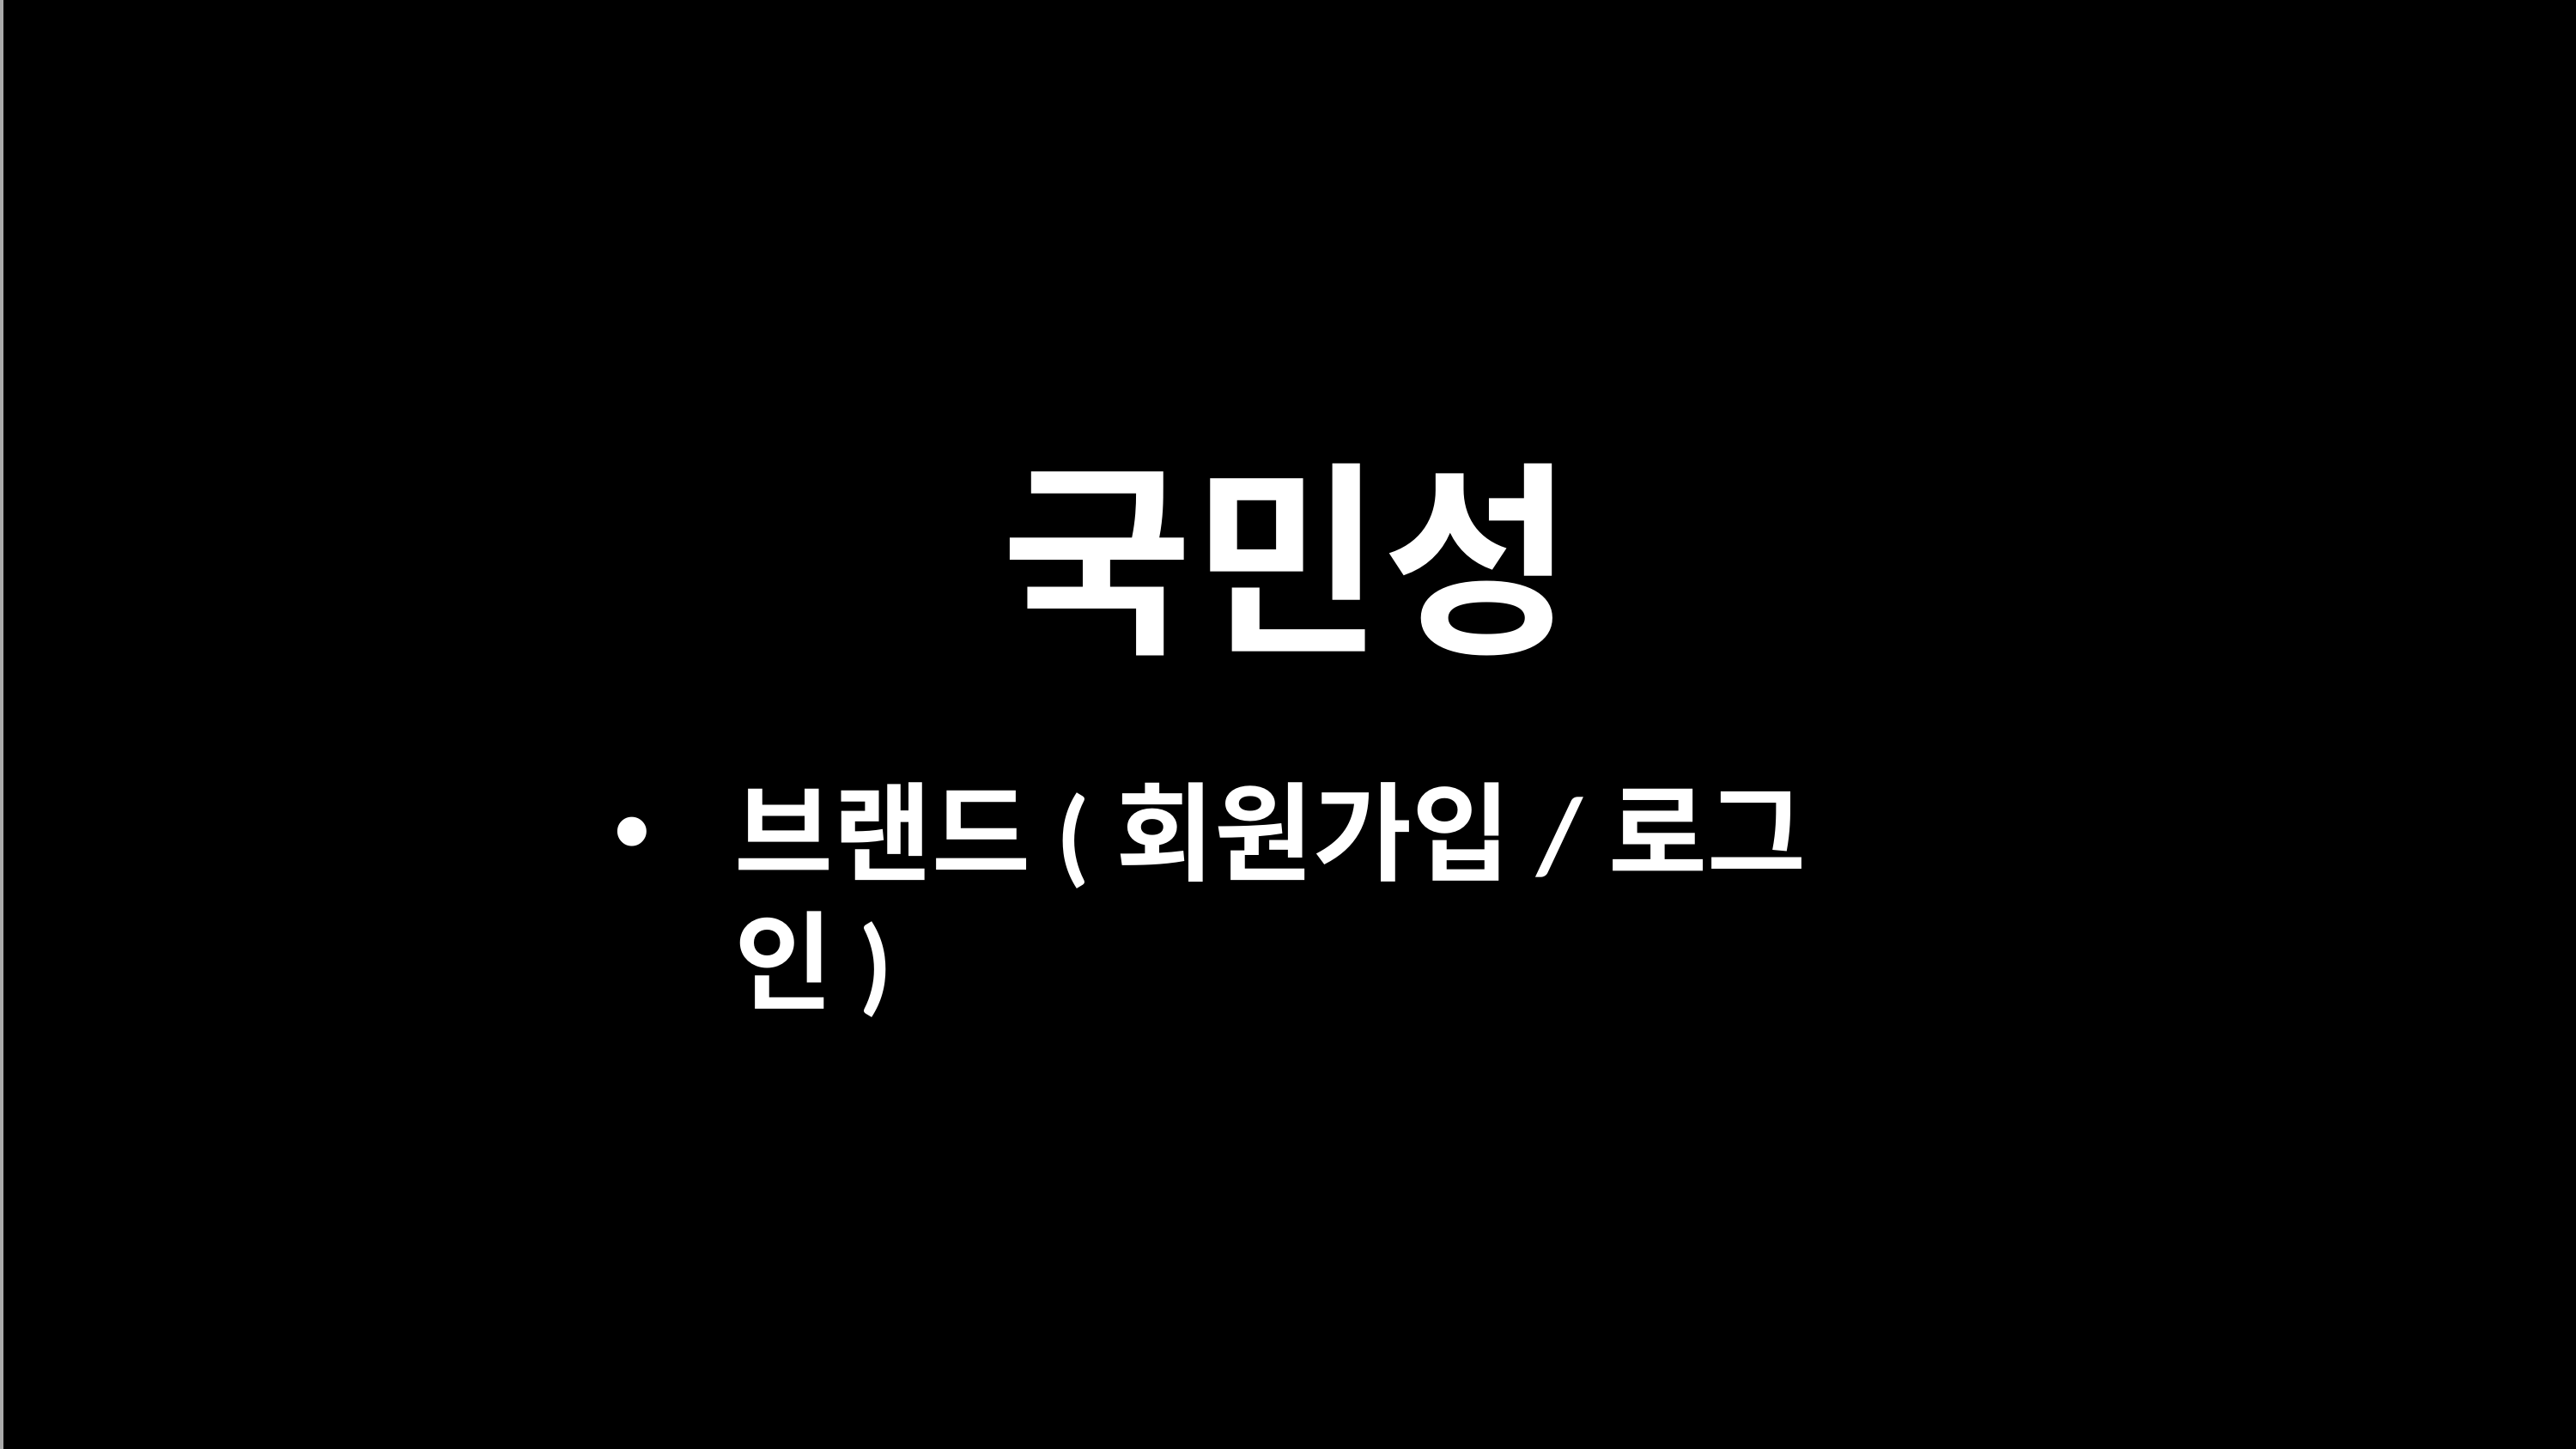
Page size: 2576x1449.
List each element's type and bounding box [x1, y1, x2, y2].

text_box [0, 0, 2576, 1449]
